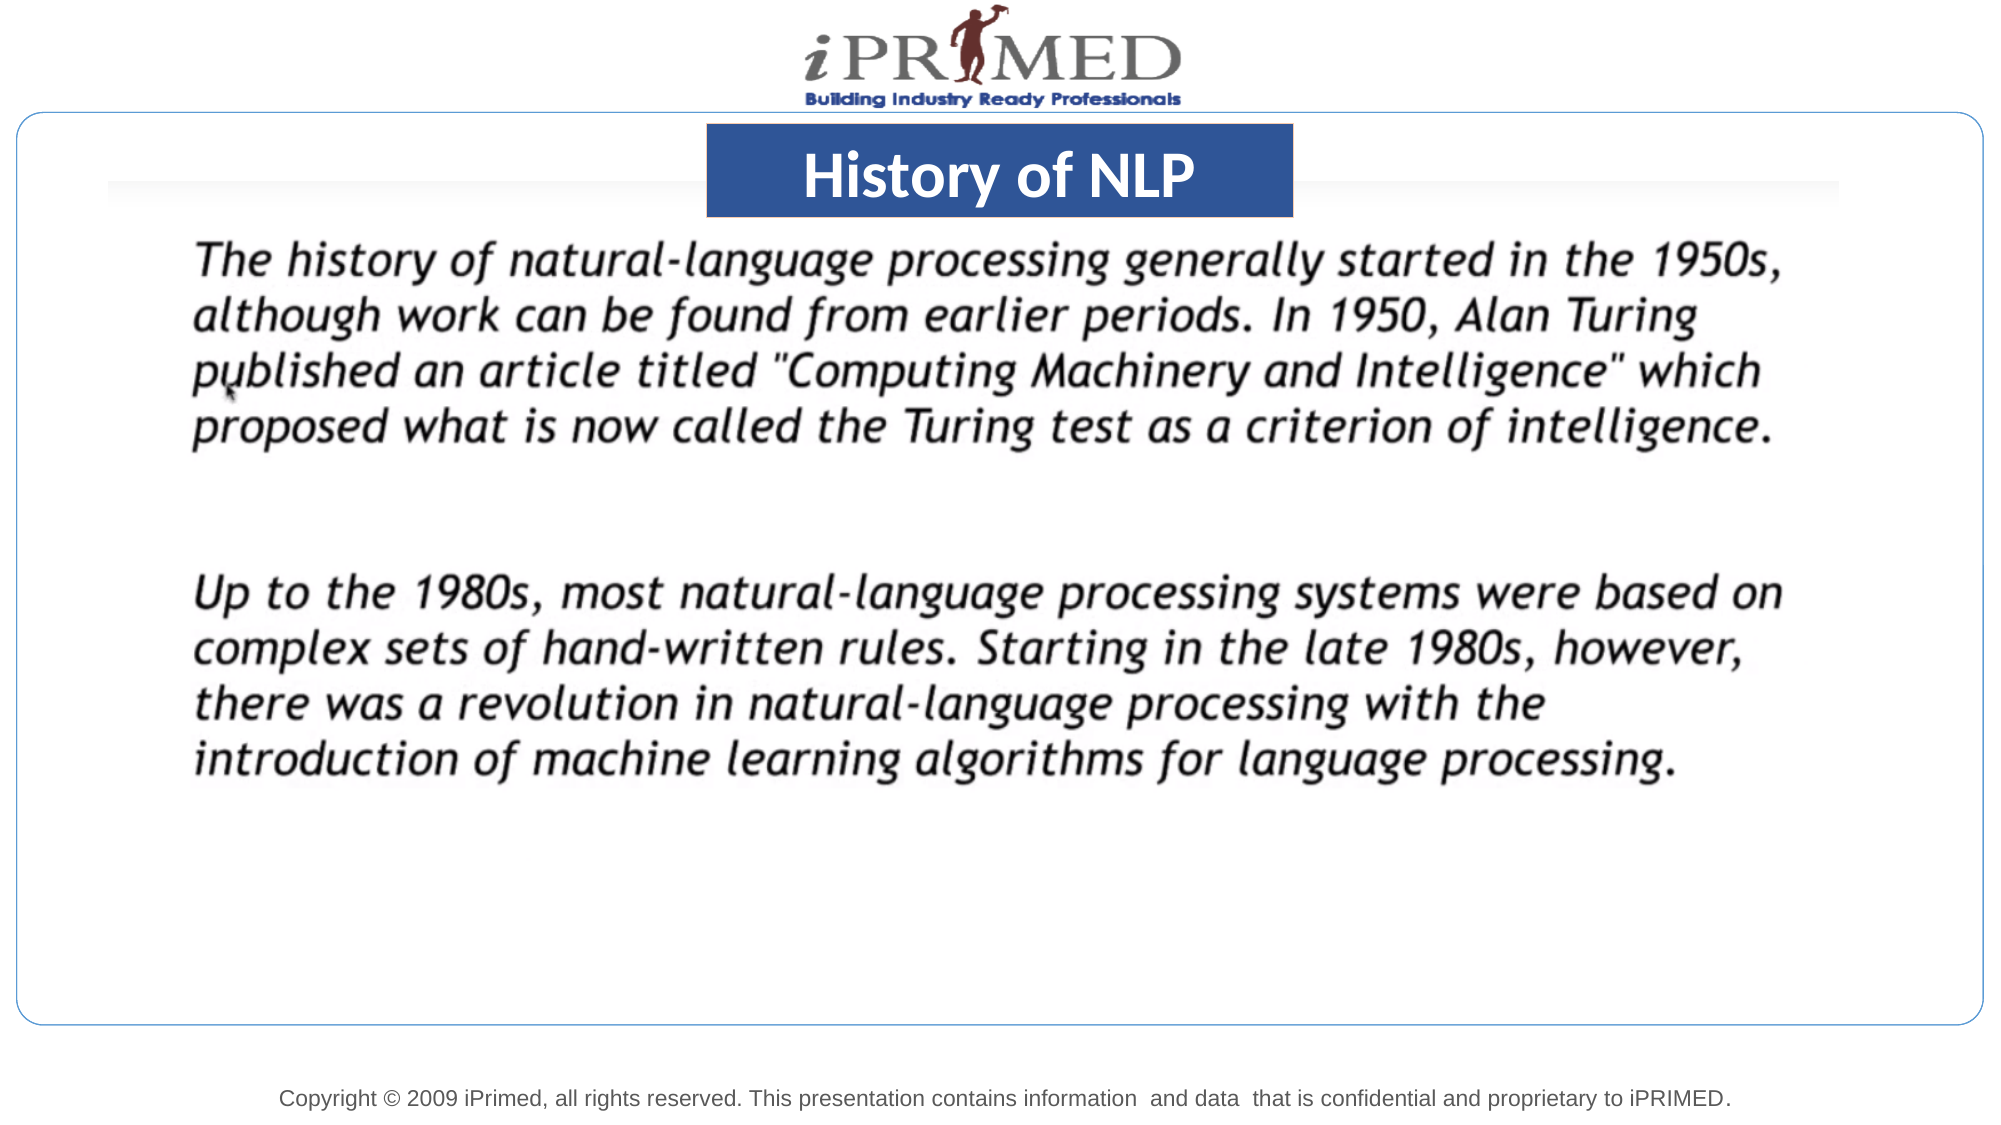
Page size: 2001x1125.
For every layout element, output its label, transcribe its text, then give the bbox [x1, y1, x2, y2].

picture [783, 0, 1200, 111]
text_box History of NLP [706, 123, 1294, 181]
picture [108, 181, 1839, 861]
